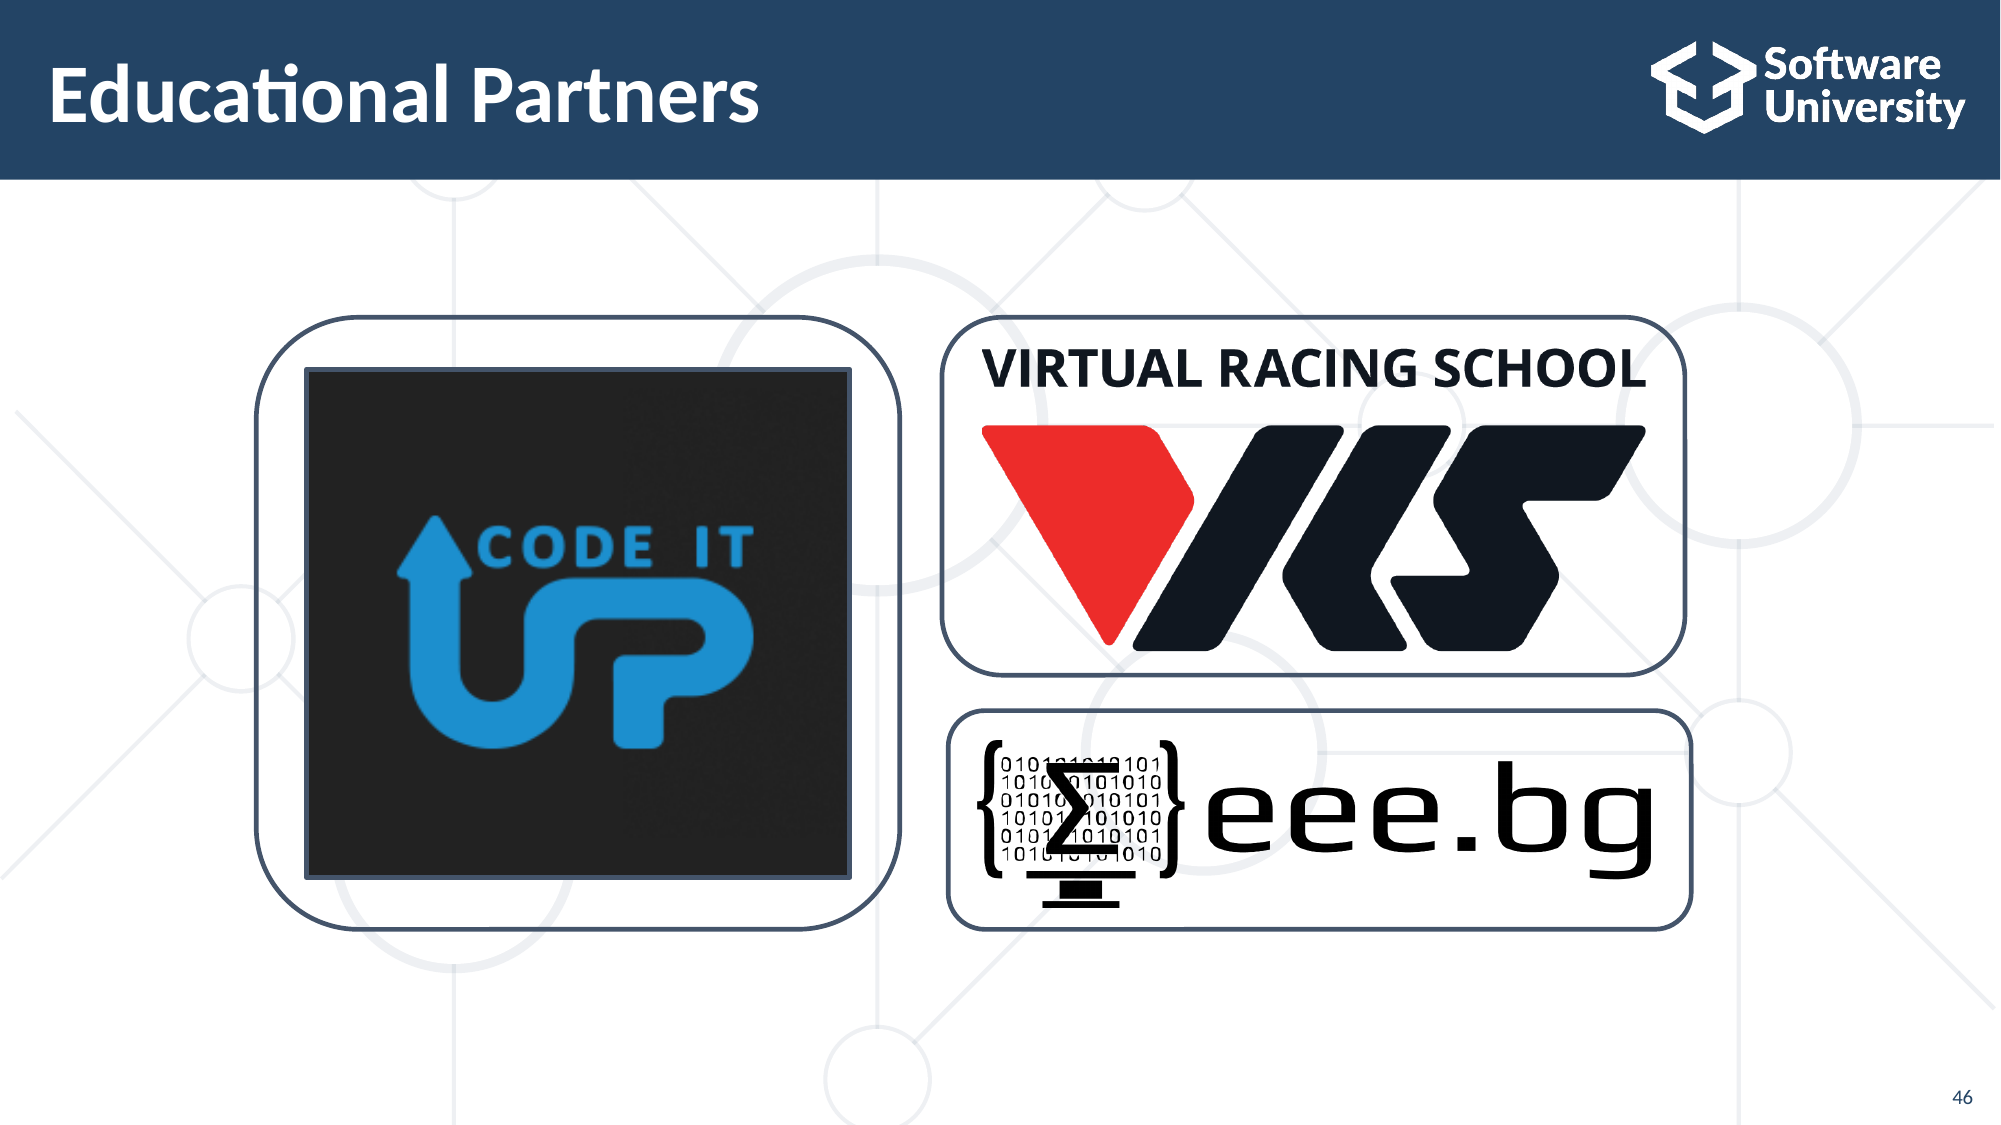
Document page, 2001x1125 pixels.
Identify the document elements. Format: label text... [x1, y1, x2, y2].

slide_number 46 [1927, 1067, 1989, 1117]
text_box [947, 710, 1692, 930]
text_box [941, 171, 1686, 828]
picture [1651, 41, 1966, 134]
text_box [255, 317, 901, 930]
title Educational Partners [31, 16, 1625, 162]
